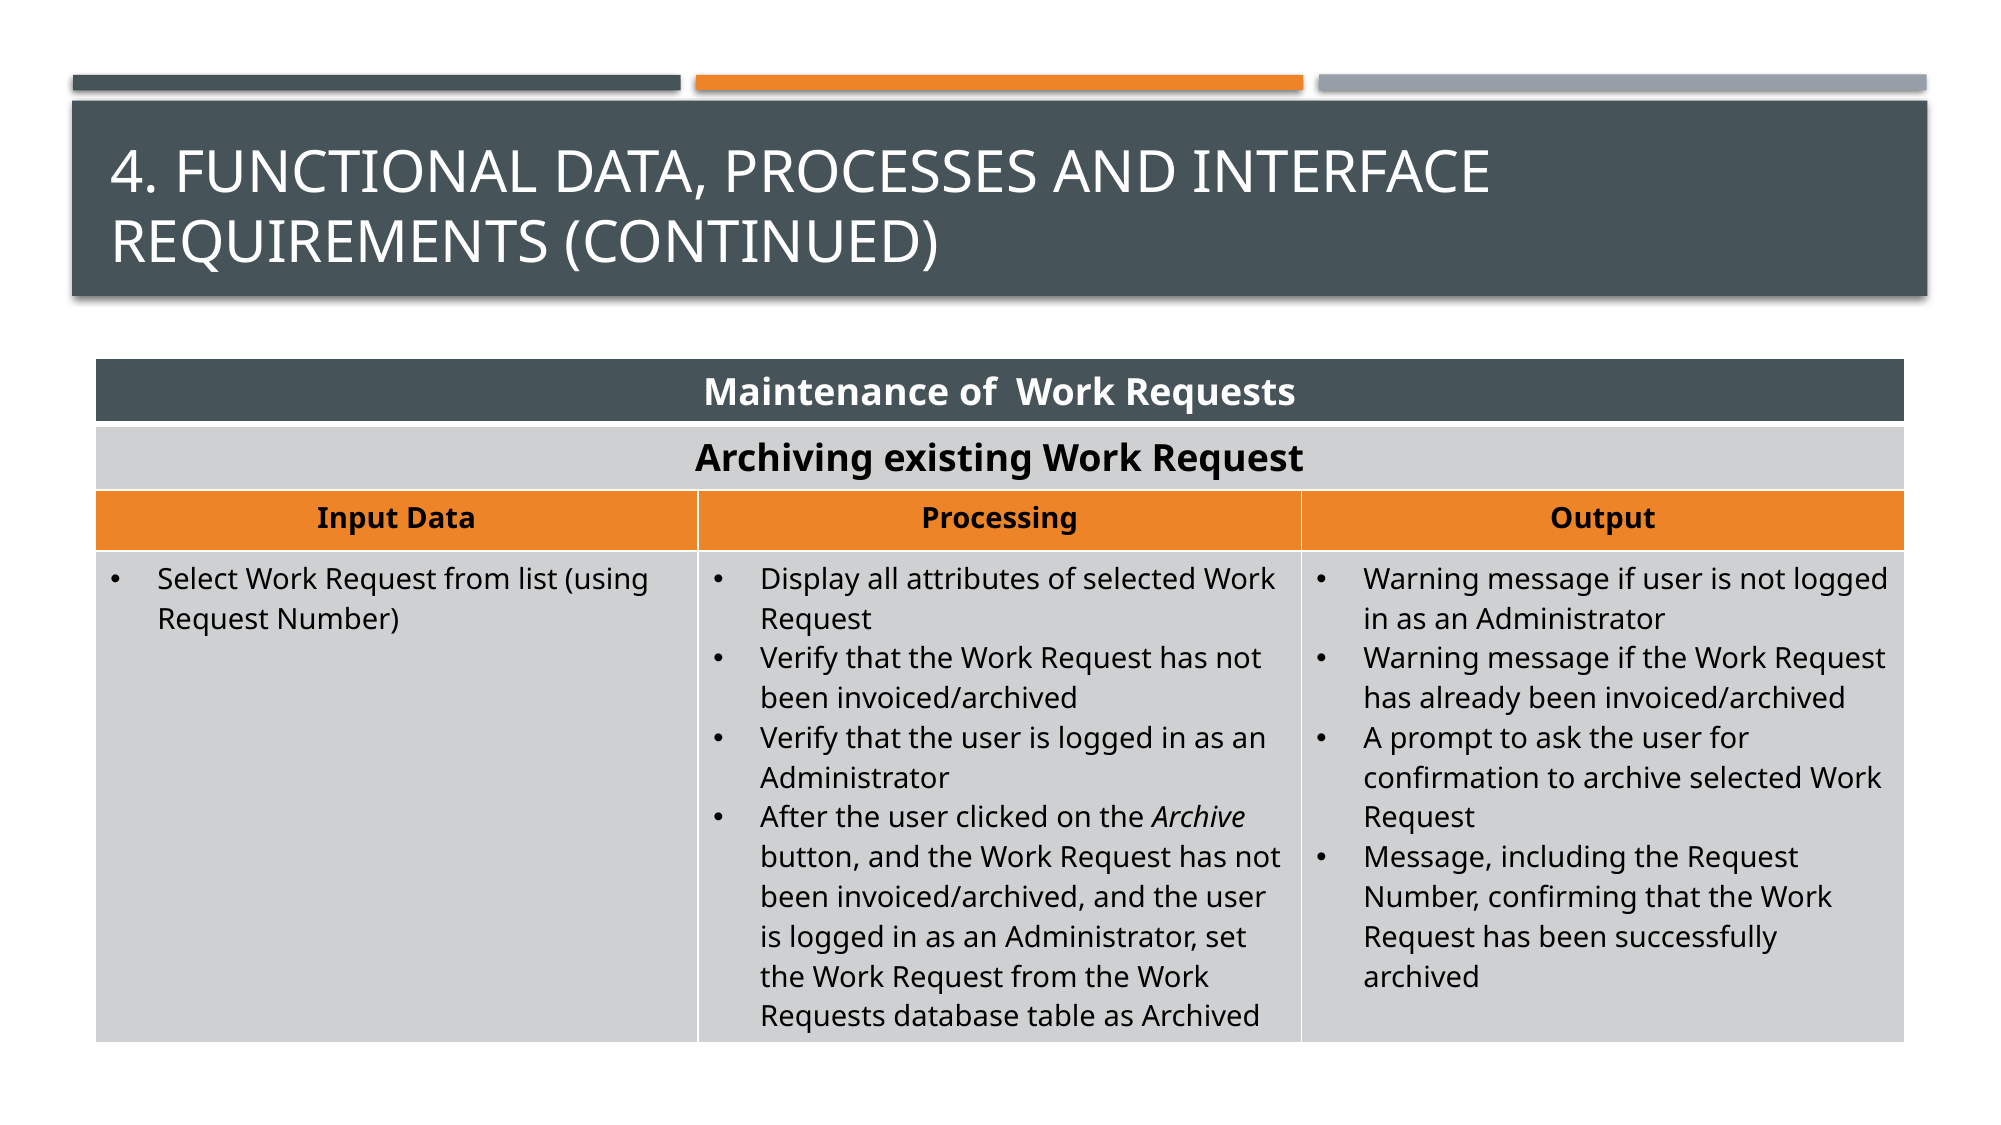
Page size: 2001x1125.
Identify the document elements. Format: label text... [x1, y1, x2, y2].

table_cell Input Data [96, 491, 697, 550]
title 4. Functional data, processes and interface requirements (continued) [95, 115, 1905, 282]
table_header Maintenance of Work Requests [96, 359, 1904, 421]
table_cell Display all attributes of selected Work Request Verify that the Work Request has not been invoiced/archived Verify that the user is logged in as an Administrator After the user clicked on the Archive button, and the Work Request has not been invoiced/archived, and the user is logged in as an Administrator, set the Work Request from the Work Requests database table as Archived [699, 552, 1301, 1042]
table_cell Processing [699, 491, 1301, 550]
table_cell Warning message if user is not logged in as an Administrator Warning message if the Work Request has already been invoiced/archived A prompt to ask the user for confirmation to archive selected Work Request Message, including the Request Number, confirming that the Work Request has been successfully archived [1302, 552, 1904, 1042]
table_cell Archiving existing Work Request [96, 427, 1904, 489]
table_cell Output [1302, 491, 1904, 550]
table_cell Select Work Request from list (using Request Number) [96, 552, 697, 1042]
